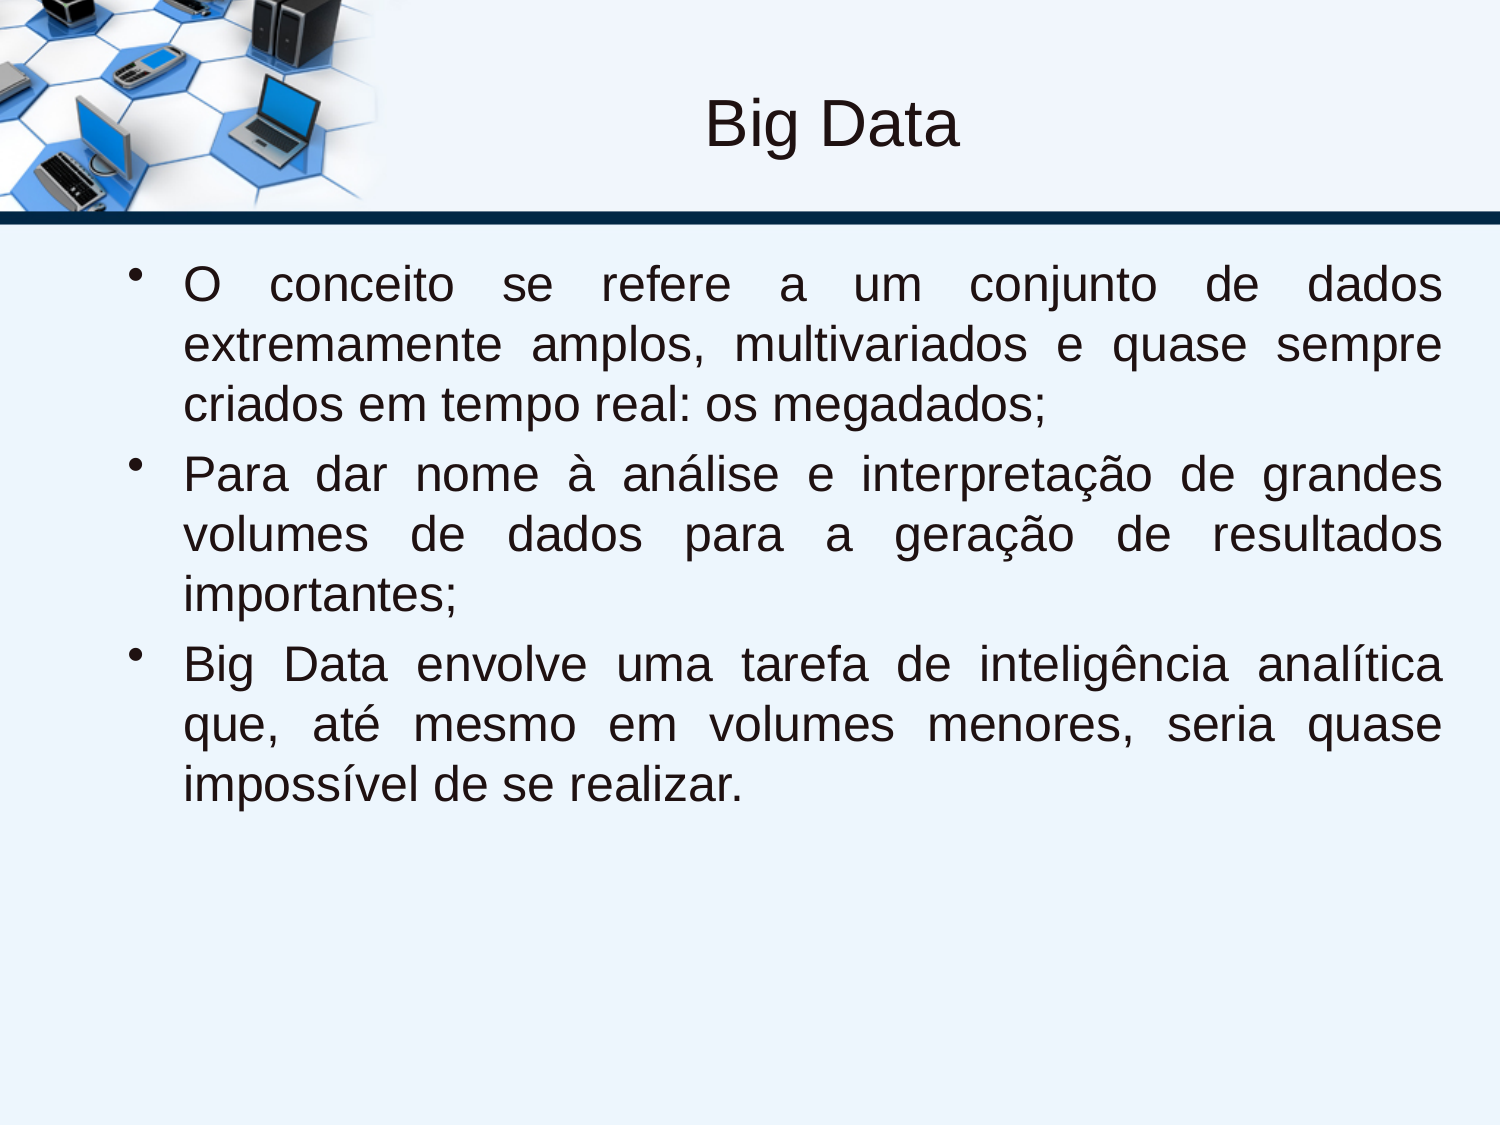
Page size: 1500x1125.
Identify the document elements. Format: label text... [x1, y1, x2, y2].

picture [0, 0, 1500, 1125]
list O conceito se refere a um conjunto de dados extremamente amplos, multivariados e quase sempre criados em tempo real: os megadados; Para dar nome à análise e interpretação de grandes volumes de dados para a geração de resultados importantes; Big Data envolve uma tarefa de inteligência analítica que, até mesmo em volumes menores, seria quase impossível de se realizar. [111, 243, 1459, 1047]
title Big Data [336, 77, 1329, 162]
